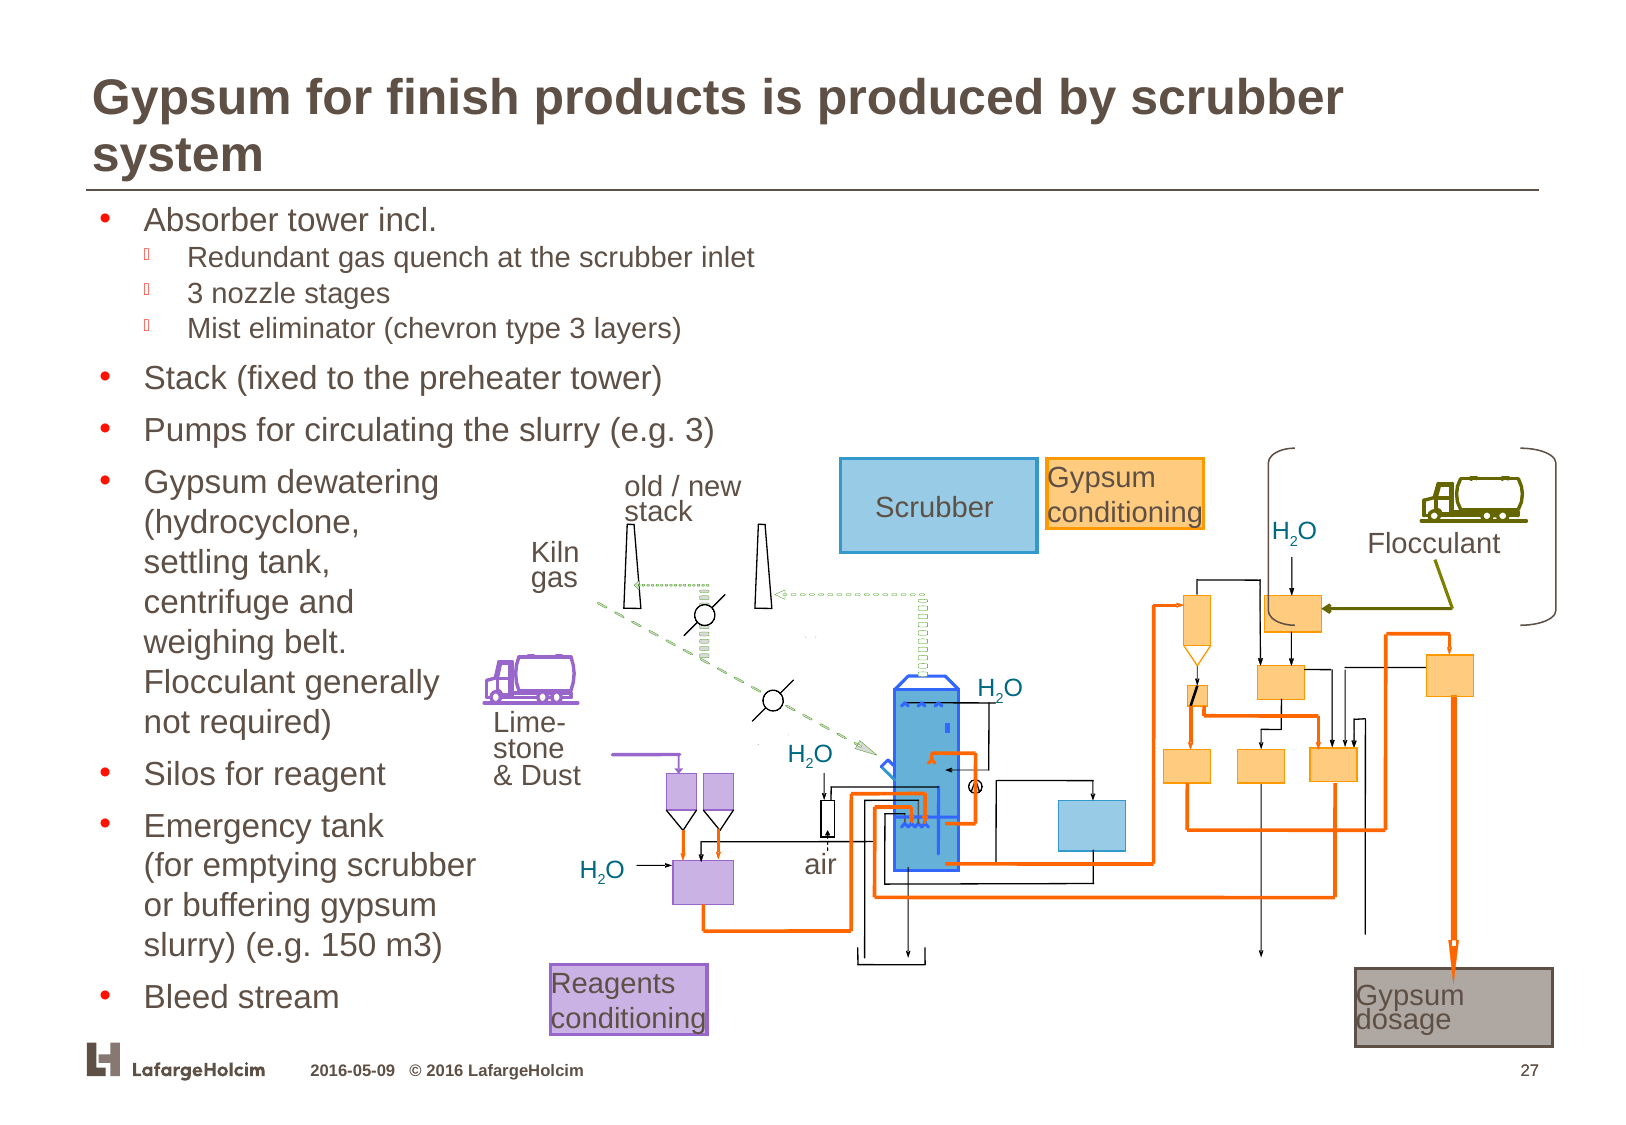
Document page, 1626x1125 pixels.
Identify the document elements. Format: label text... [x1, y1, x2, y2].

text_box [483, 447, 1557, 1050]
text_box Gypsum for finish products is produced by scrubber system [91, 54, 1532, 184]
slide_number 27 [1467, 1058, 1540, 1080]
text_box Absorber tower incl. Redundant gas quench at the scrubber inlet 3 nozzle stages Mist eliminator (chevron type 3 layers) Stack (fixed to the preheater tower) Pumps for circulating the slurry (e.g. 3) Gypsum dewatering (hydrocyclone, settling tank, centrifuge and weighing belt. Flocculant generally not required) Silos for reagent Emergency tank (for emptying scrubber or buffering gypsum slurry) (e.g. 150 m3) Bleed stream [84, 190, 1410, 1077]
footer 2016-05-09 © 2016 LafargeHolcim [310, 1052, 831, 1080]
